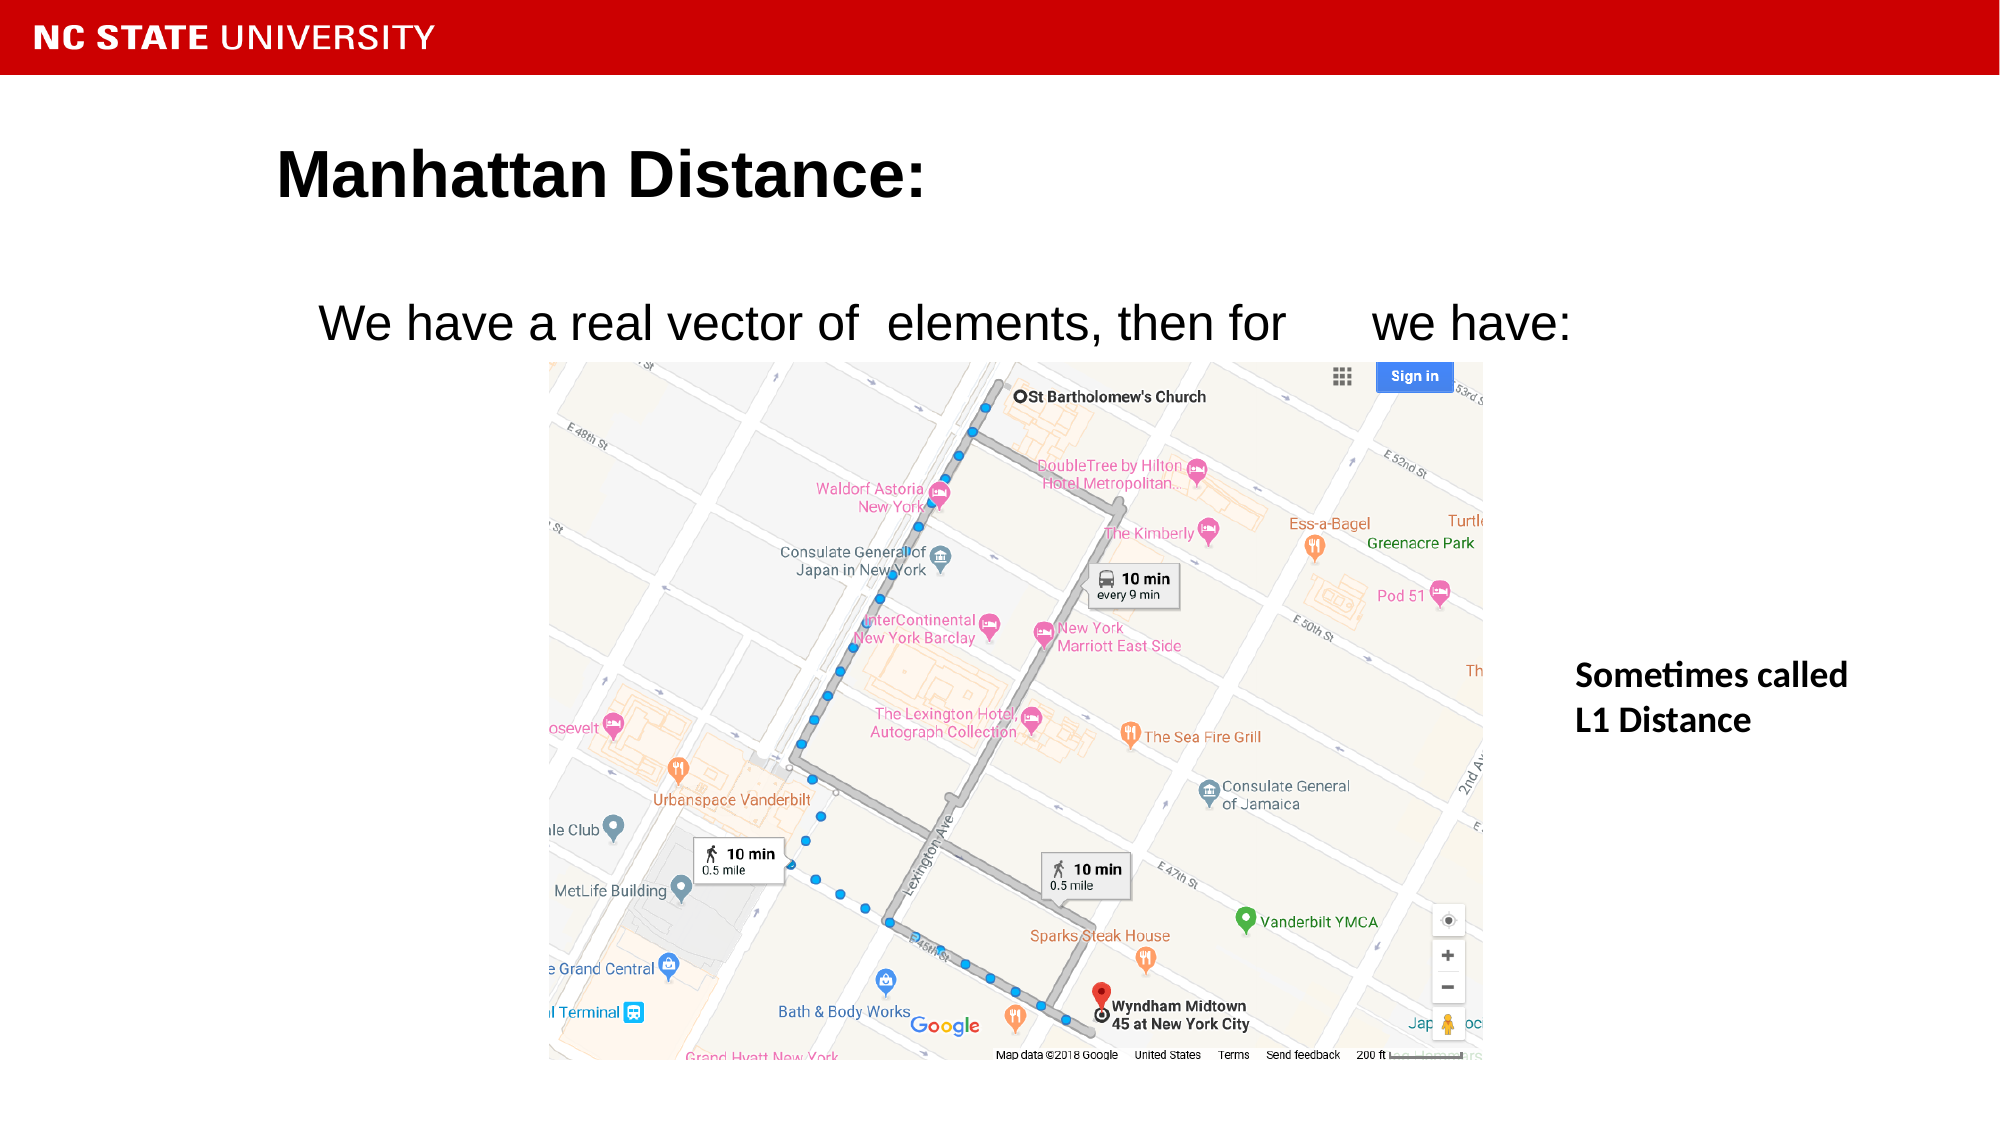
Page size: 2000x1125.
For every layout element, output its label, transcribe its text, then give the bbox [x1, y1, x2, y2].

picture [0, 0, 2000, 75]
text_box Sometimes called L1 Distance [1560, 642, 1864, 748]
picture [549, 362, 1483, 1060]
